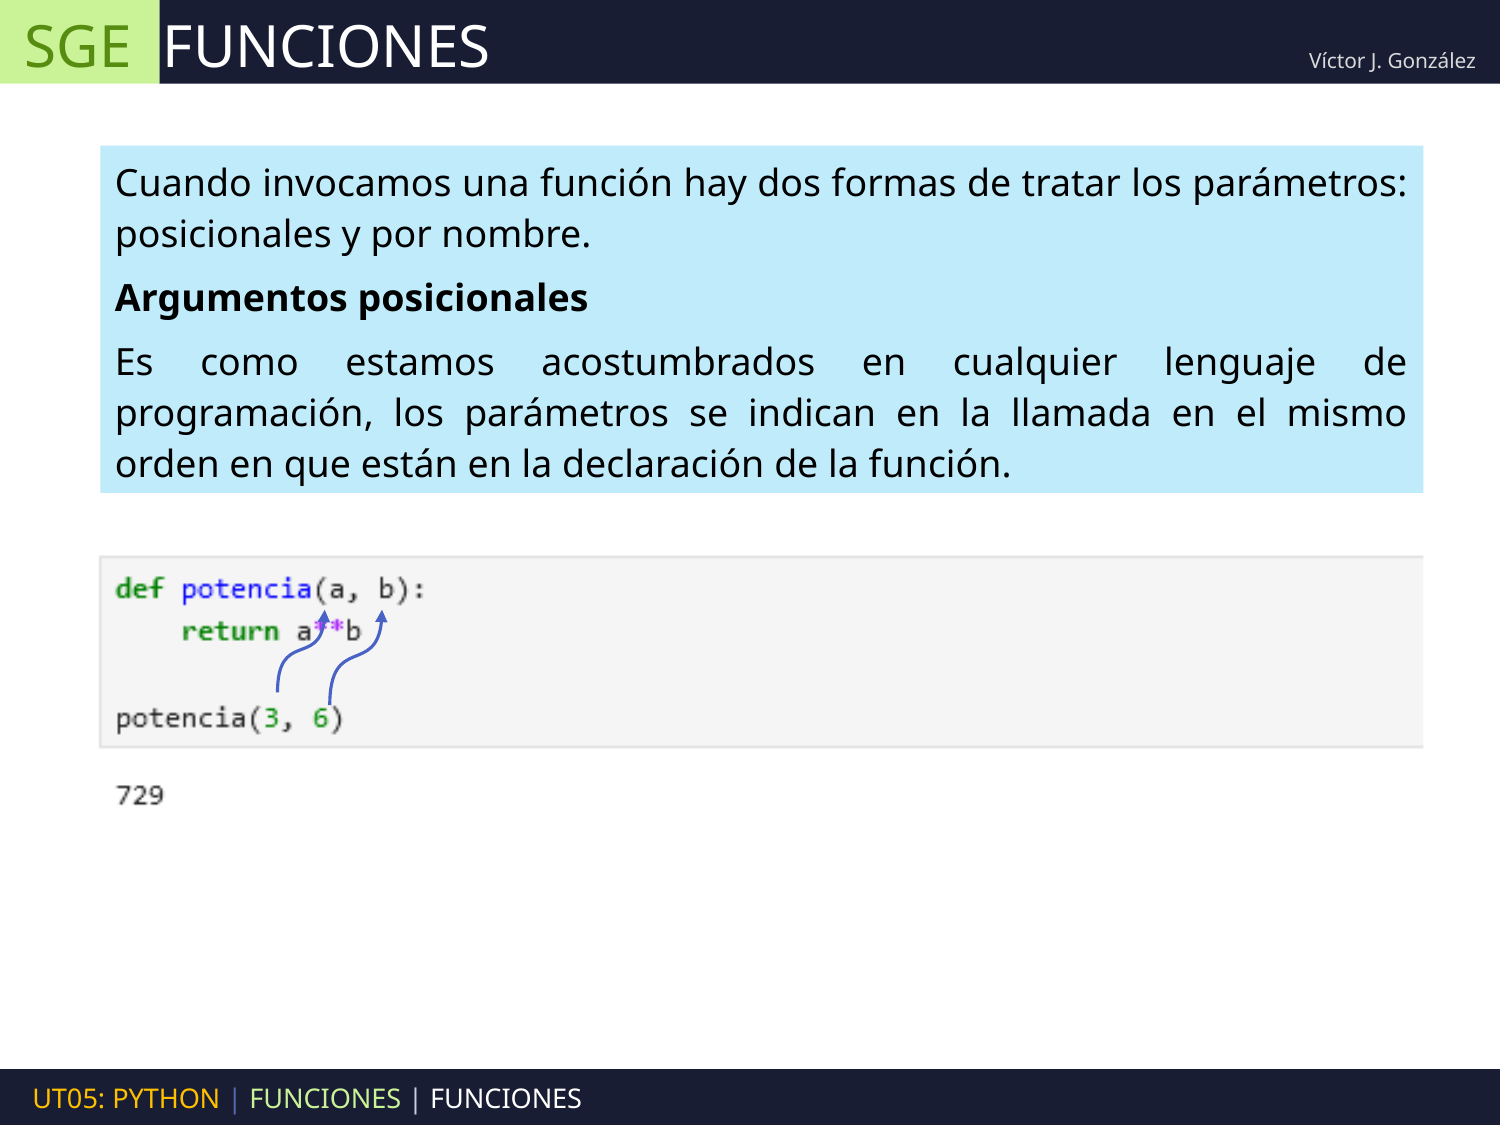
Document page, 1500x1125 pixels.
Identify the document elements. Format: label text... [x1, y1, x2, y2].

text_box [0, 1067, 1500, 1125]
text_box SGE [10, 1, 147, 86]
text_box FUNCIONES [148, 1, 506, 86]
text_box [161, 0, 1500, 86]
picture [88, 546, 1424, 825]
text_box UT05: PYTHON | FUNCIONES | FUNCIONES [17, 1073, 1500, 1122]
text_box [307, 631, 404, 684]
text_box [0, 0, 161, 86]
text_box Víctor J. González [1294, 40, 1491, 80]
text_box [259, 627, 343, 675]
text_box Cuando invocamos una función hay dos formas de tratar los parámetros: posicionales y por nombre. Argumentos posicionales Es como estamos acostumbrados en cualquier lenguaje de programación, los parámetros se indican en la llamada en el mismo orden en que están en la declaración de la función. [100, 145, 1424, 493]
